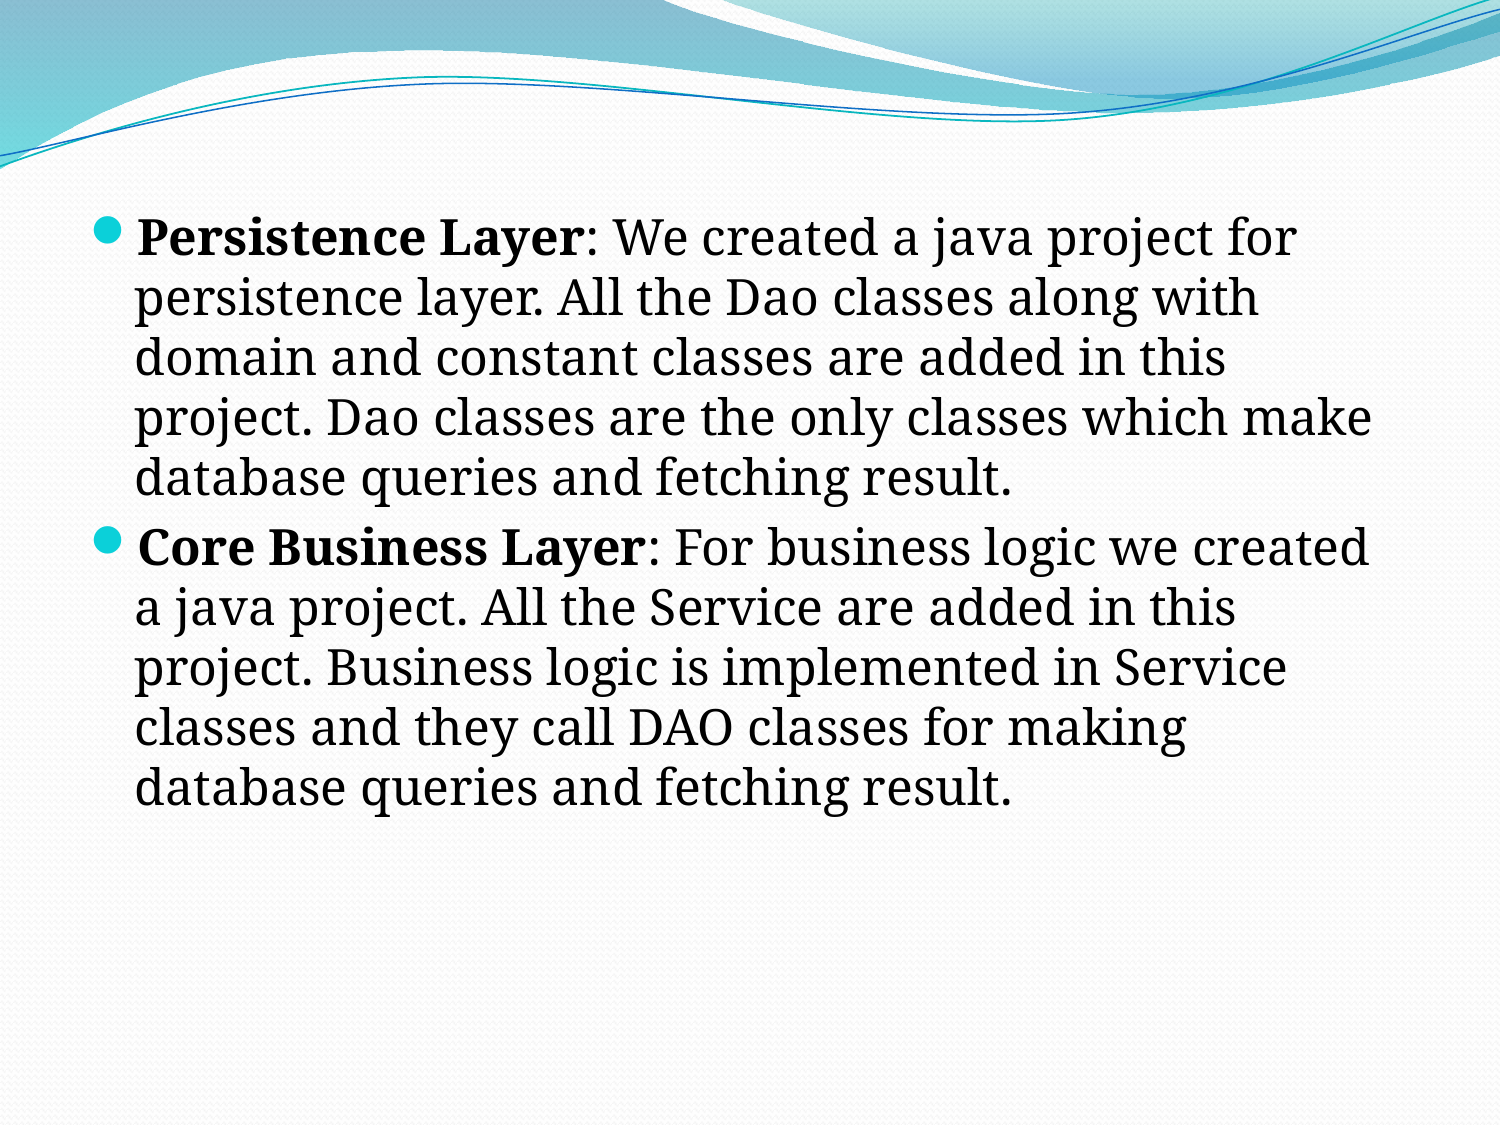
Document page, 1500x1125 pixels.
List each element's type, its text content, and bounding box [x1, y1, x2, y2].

list Persistence Layer: We created a java project for persistence layer. All the Dao classes along with domain and constant classes are added in this project. Dao classes are the only classes which make database queries and fetching result. Core Business Layer: For business logic we created a java project. All the Service are added in this project. Business logic is implemented in Service classes and they call DAO classes for making database queries and fetching result. [75, 198, 1425, 1005]
